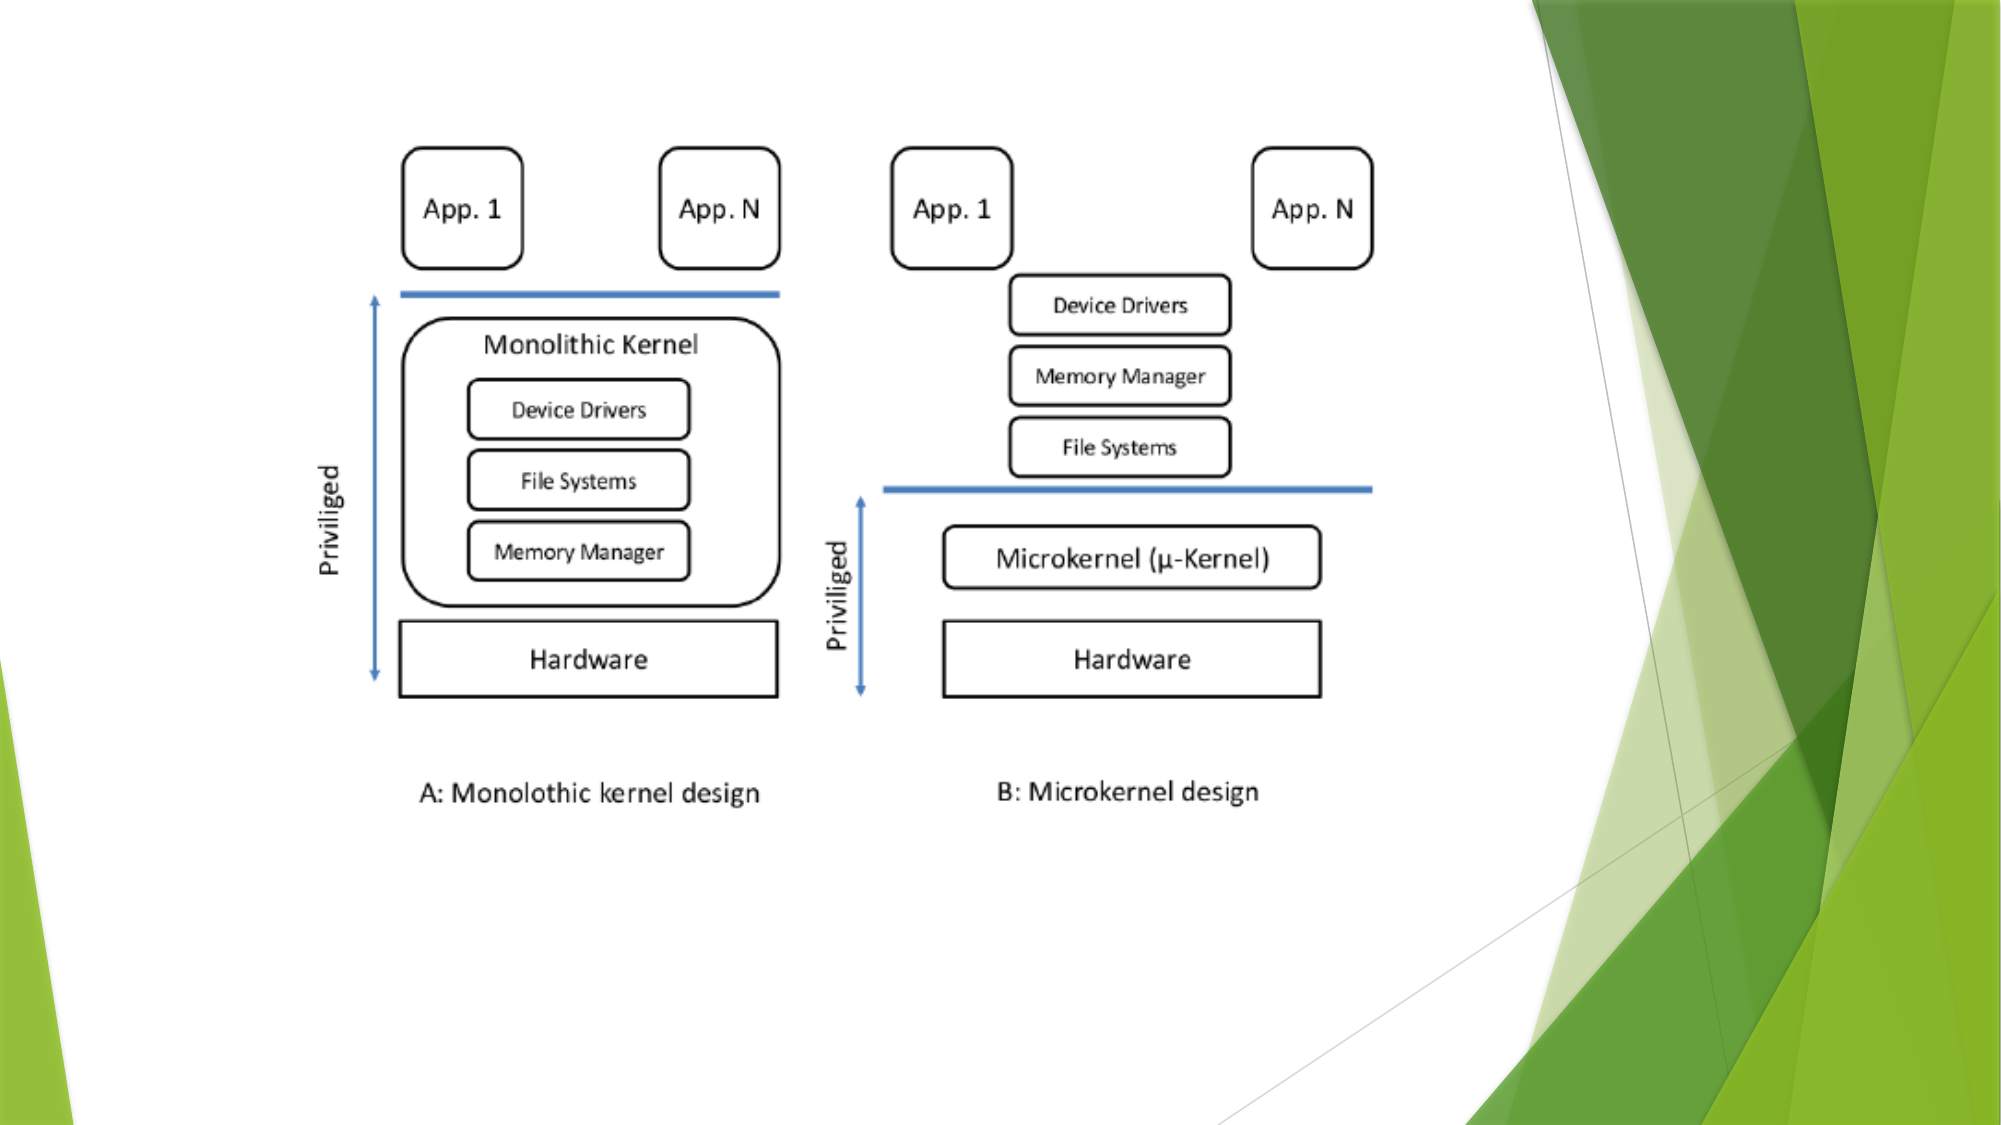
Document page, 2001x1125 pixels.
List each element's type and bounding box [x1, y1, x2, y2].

picture [307, 138, 1382, 815]
